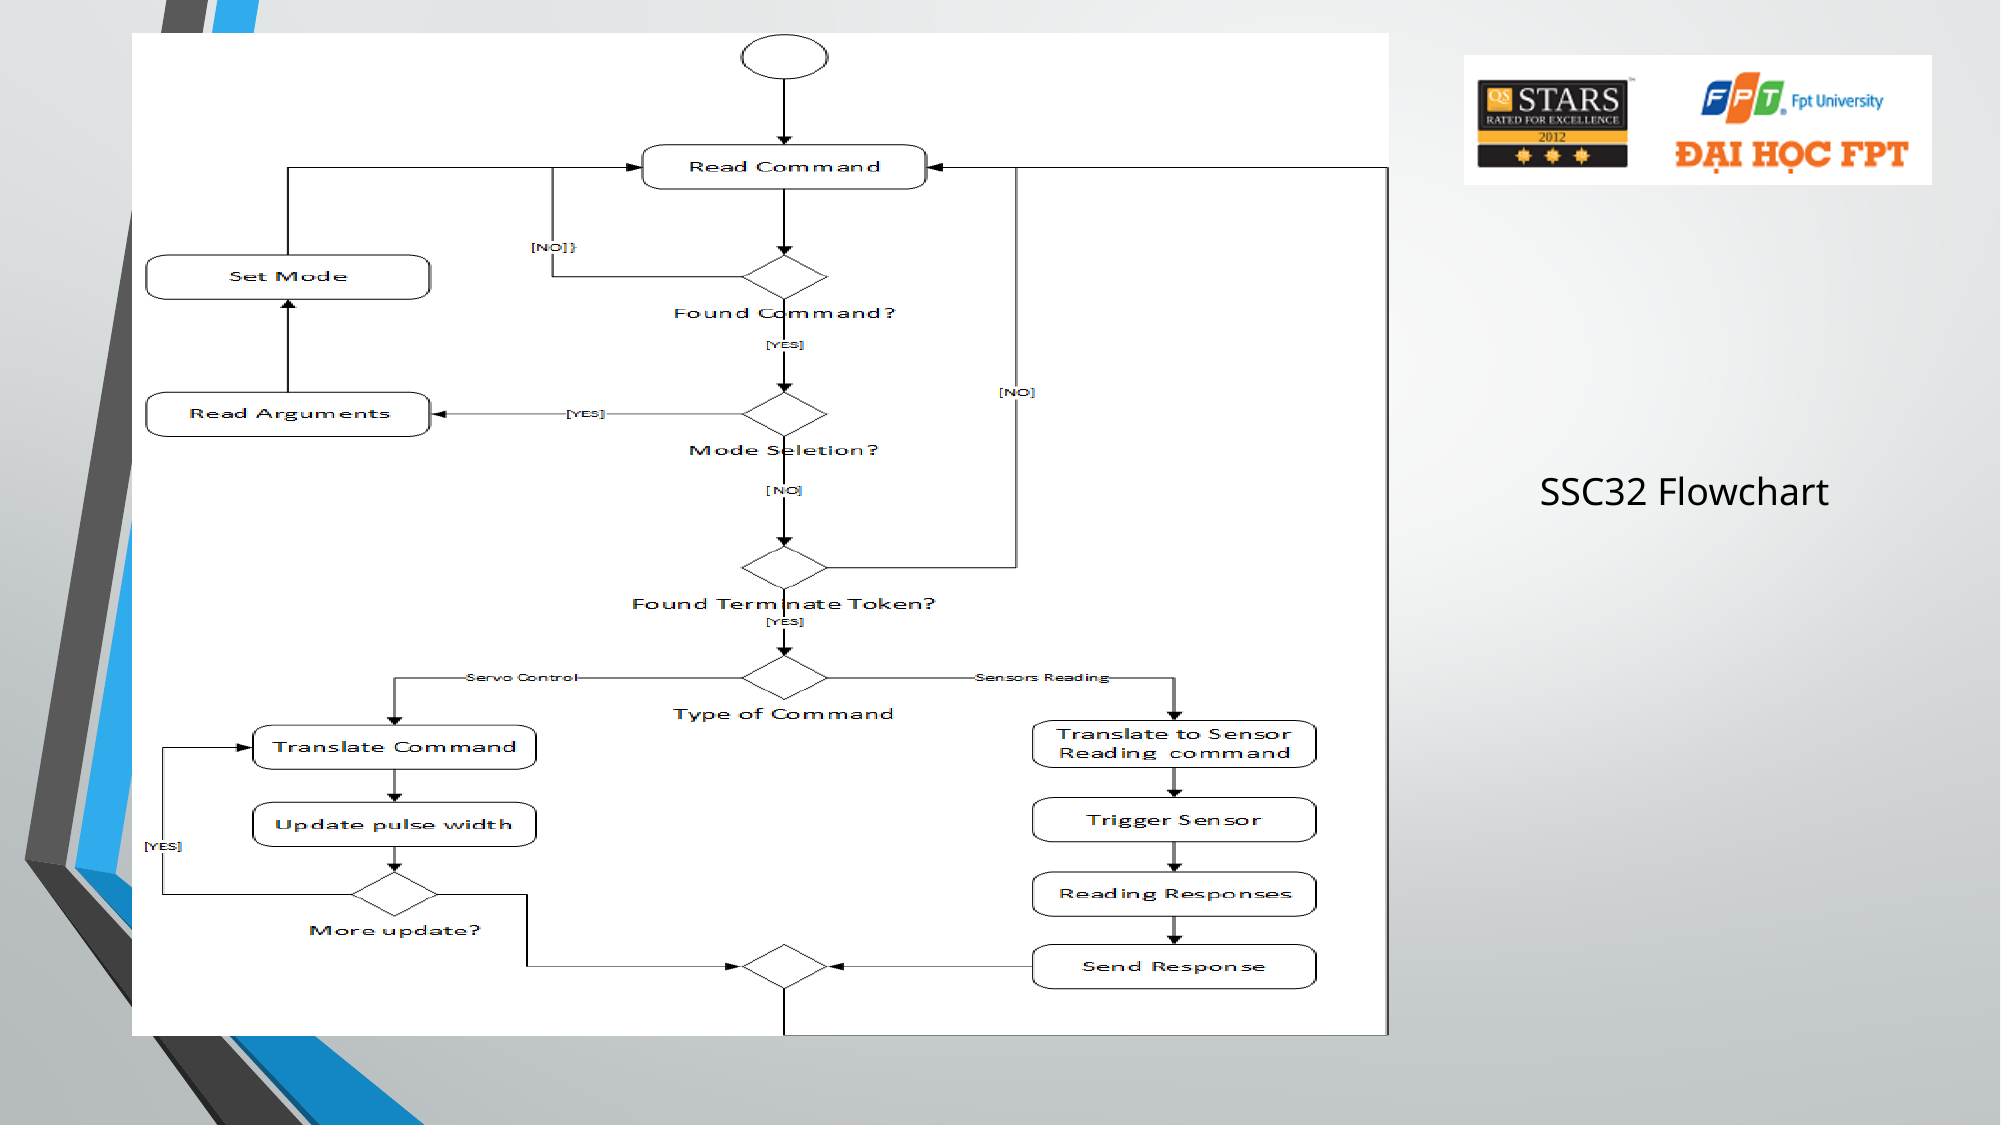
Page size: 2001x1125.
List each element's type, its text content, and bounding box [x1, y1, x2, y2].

picture [132, 33, 1389, 1037]
text_box SSC32 Flowchart [1525, 460, 1845, 521]
picture [1463, 55, 1932, 185]
